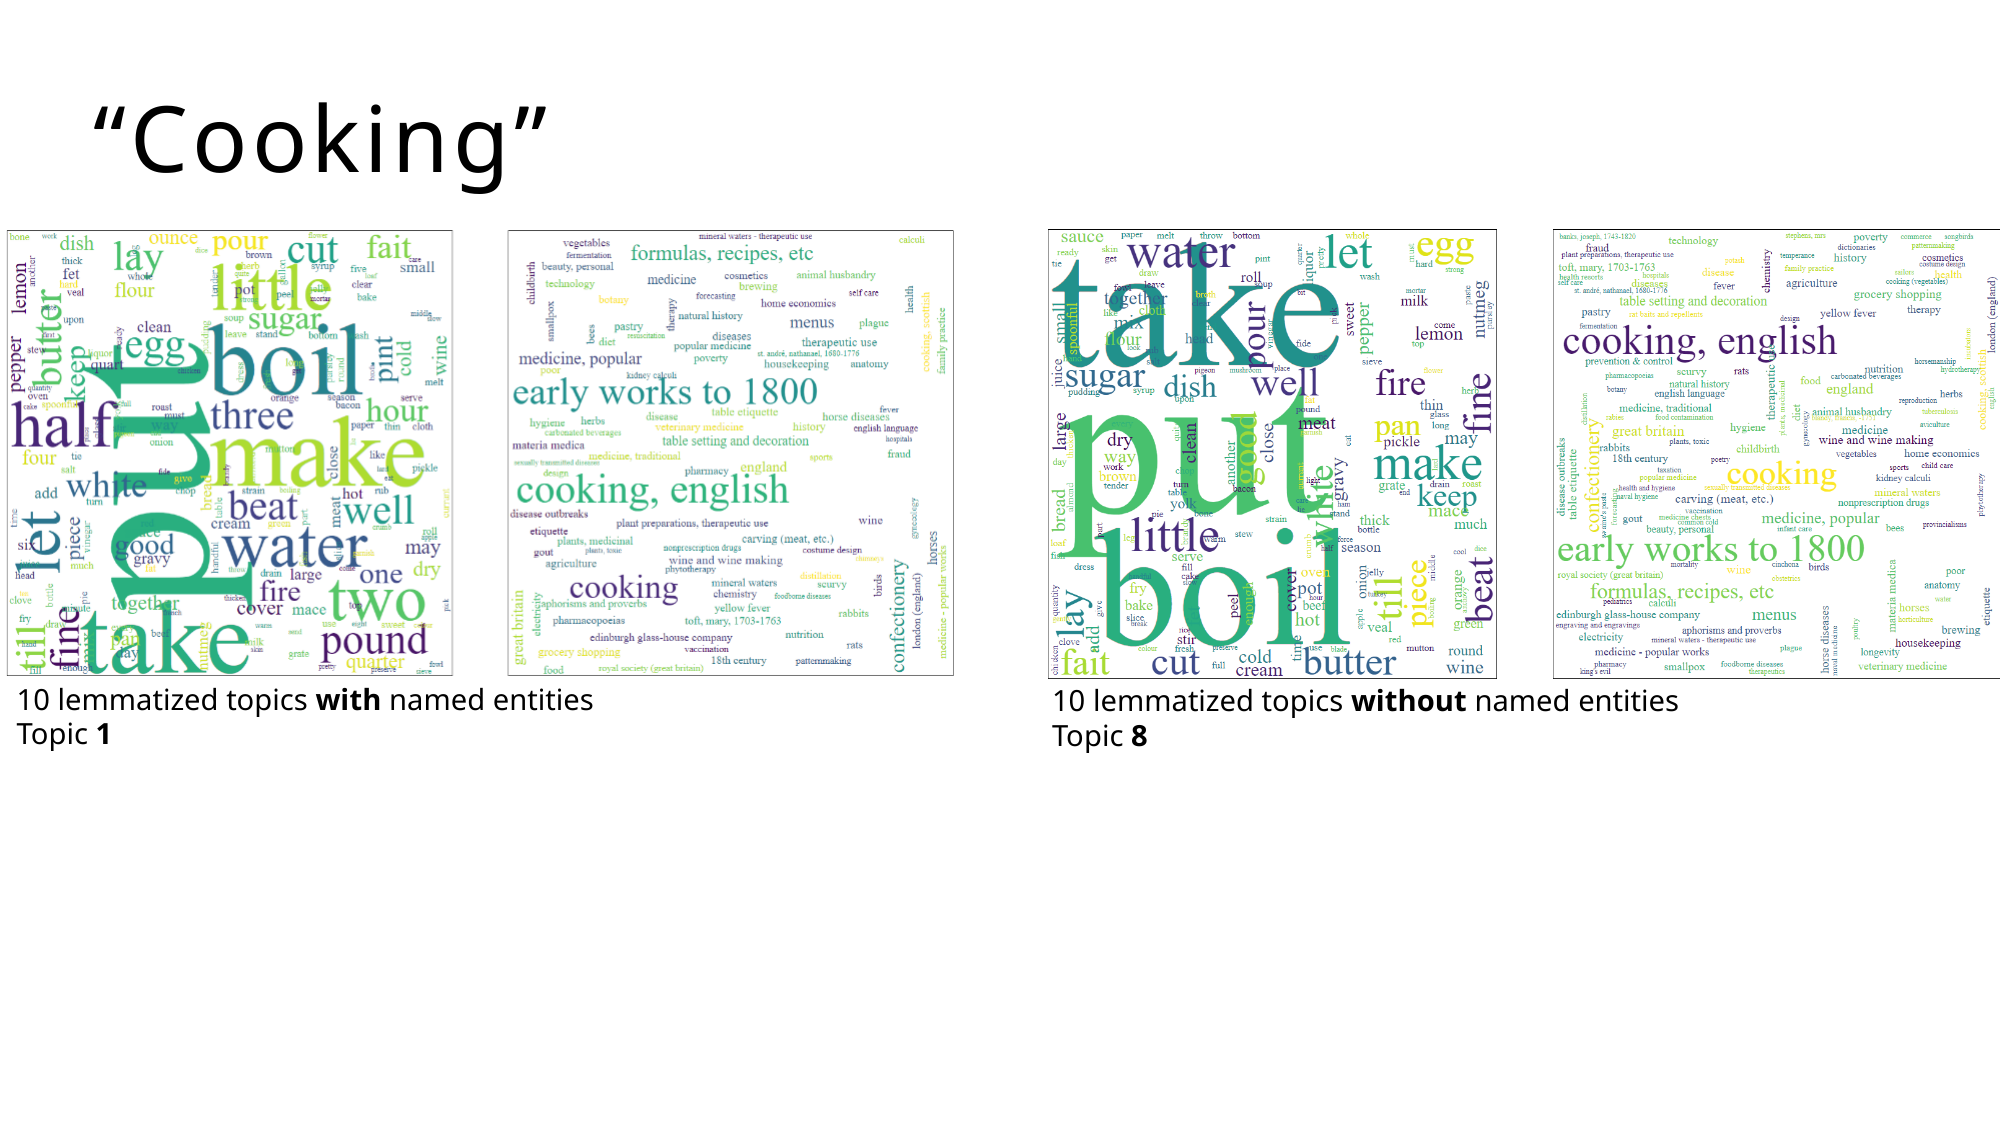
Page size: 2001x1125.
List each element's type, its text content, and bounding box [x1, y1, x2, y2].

title “Cooking” [93, 97, 1535, 278]
picture [1041, 223, 2000, 687]
text_box 10 lemmatized topics without named entities Topic 8 [1052, 687, 2000, 785]
picture [0, 223, 959, 681]
text_box 10 lemmatized topics with named entities Topic 1 [16, 680, 976, 784]
